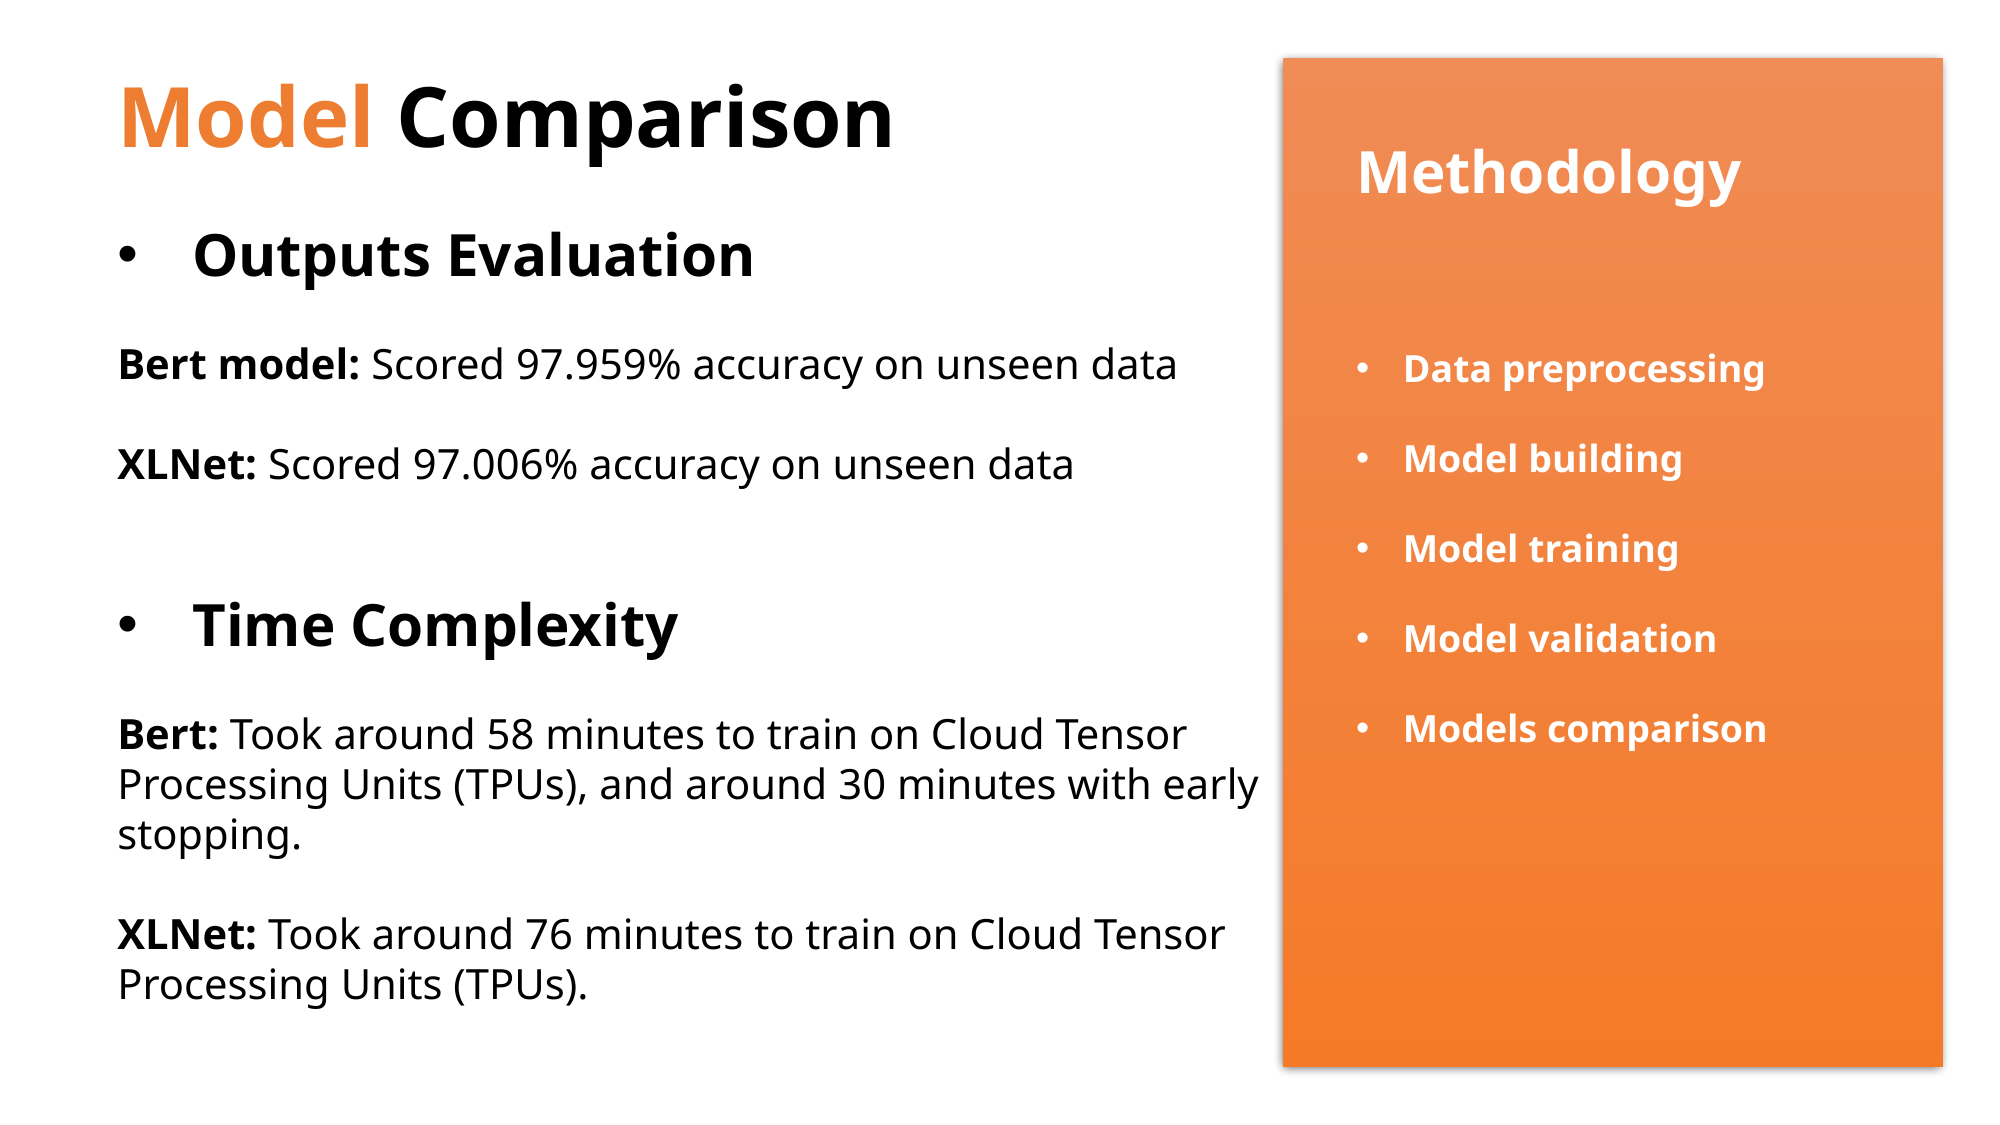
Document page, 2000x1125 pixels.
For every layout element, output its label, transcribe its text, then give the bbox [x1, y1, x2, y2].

title Model Comparison [102, 61, 1276, 210]
text_box [1283, 58, 1943, 1067]
text_box Outputs Evaluation Bert model: Scored 97.959% accuracy on unseen data XLNet: Scored 97.006% accuracy on unseen data Time Complexity Bert: Took around 58 minutes to train on Cloud Tensor Processing Units (TPUs), and around 30 minutes with early stopping. XLNet: Took around 76 minutes to train on Cloud Tensor Processing Units (TPUs). [102, 210, 1284, 1066]
text_box Methodology Data preprocessing Model building Model training Model validation Models comparison [1341, 57, 1943, 758]
